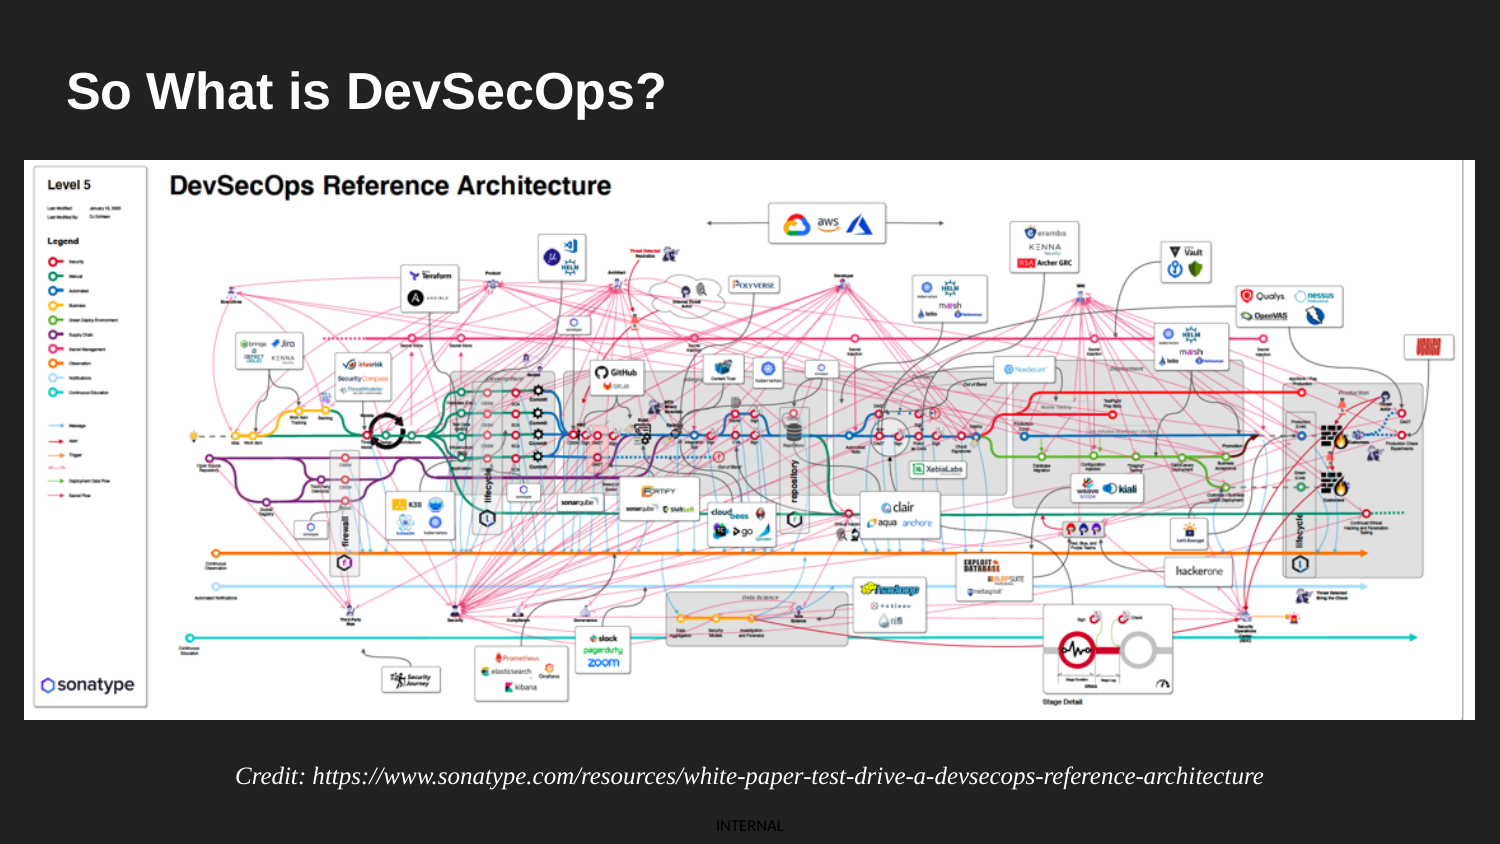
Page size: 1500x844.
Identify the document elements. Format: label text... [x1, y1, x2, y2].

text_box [24, 160, 1476, 806]
title So What is DevSecOps? [51, 41, 1449, 136]
